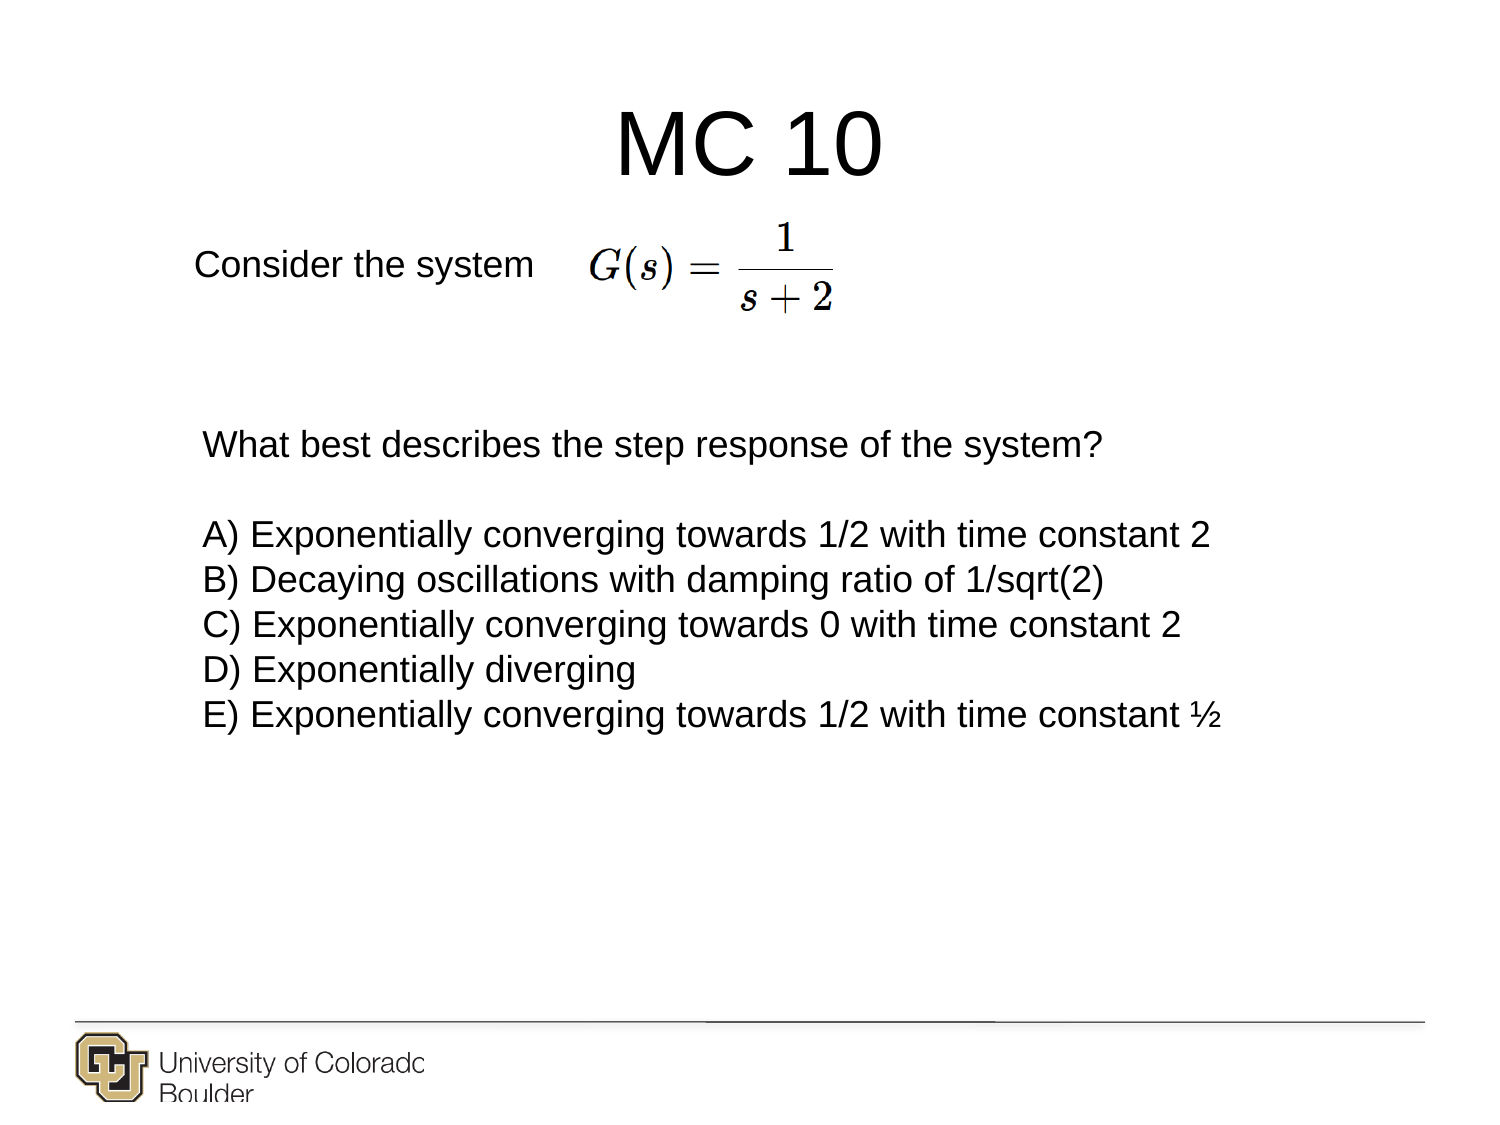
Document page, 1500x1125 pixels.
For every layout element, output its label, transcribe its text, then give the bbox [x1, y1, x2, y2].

title MC 10 [75, 44, 1425, 233]
text_box What best describes the step response of the system? A) Exponentially converging towards 1/2 with time constant 2 B) Decaying oscillations with damping ratio of 1/sqrt(2) C) Exponentially converging towards 0 with time constant 2 D) Exponentially diverging E) Exponentially converging towards 1/2 with time constant ½ [187, 412, 1237, 722]
text_box Consider the system [178, 232, 557, 290]
picture [562, 187, 873, 352]
